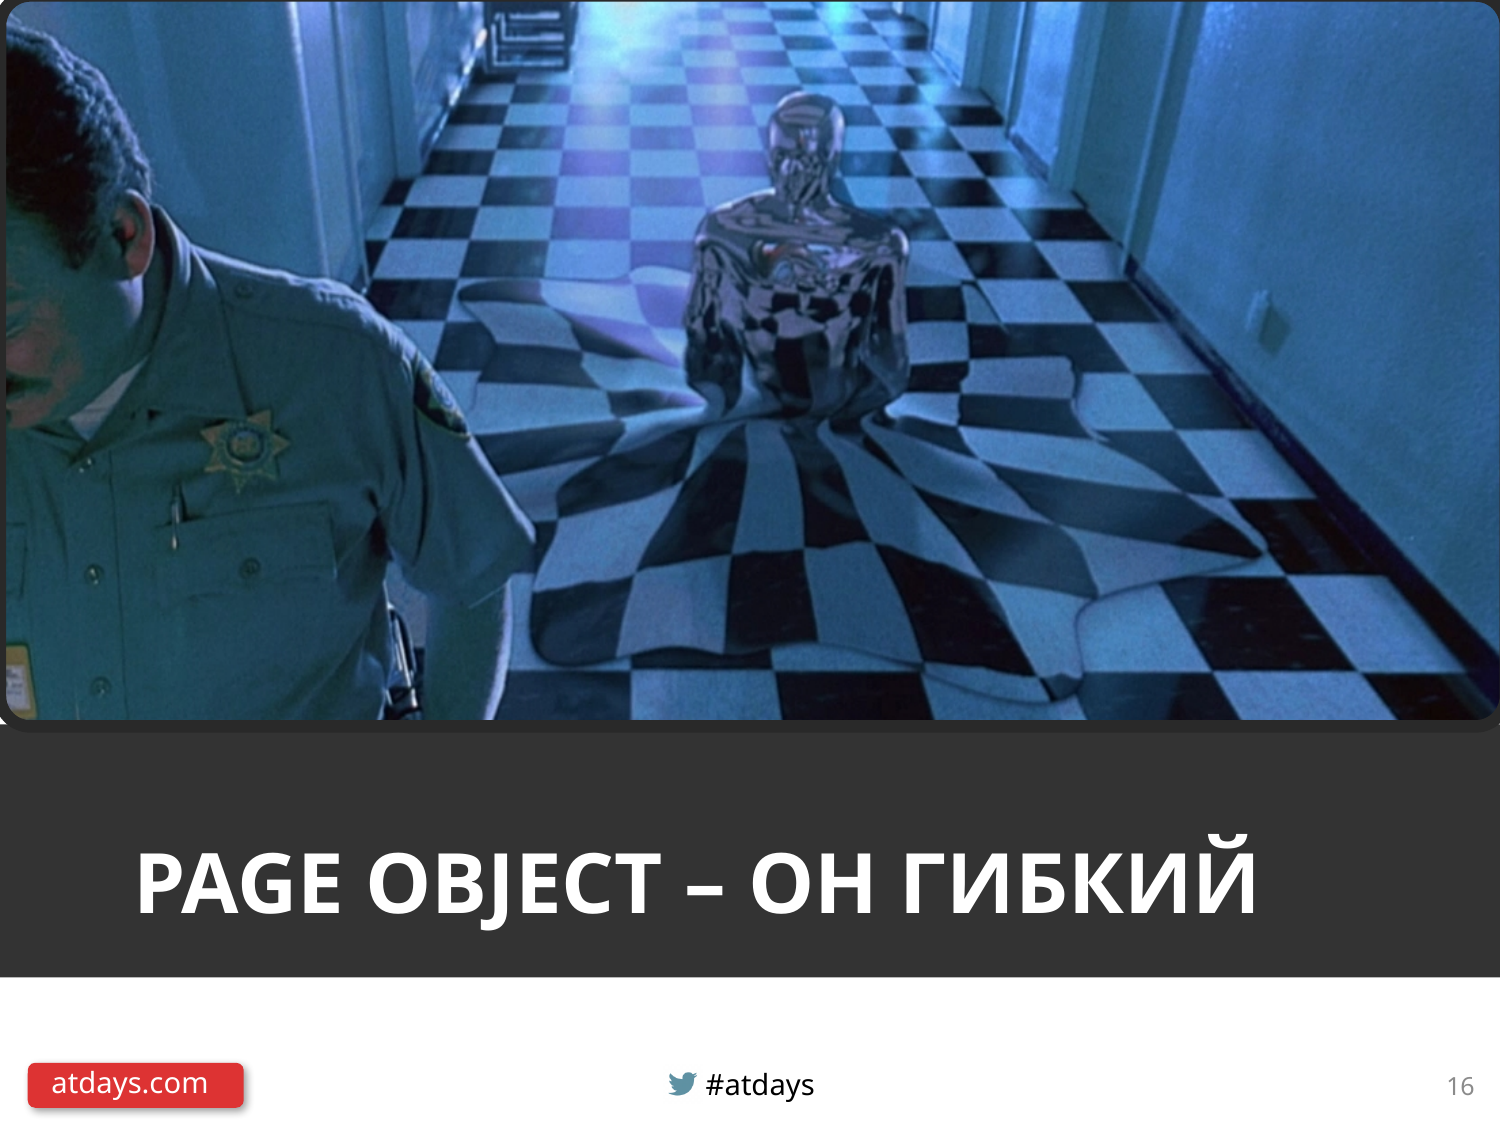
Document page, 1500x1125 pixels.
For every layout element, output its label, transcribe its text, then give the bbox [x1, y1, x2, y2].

picture [662, 1063, 703, 1104]
slide_number 16 [1139, 1057, 1490, 1118]
picture [0, 0, 1500, 728]
title Page Object – он гибкий [118, 738, 1394, 947]
